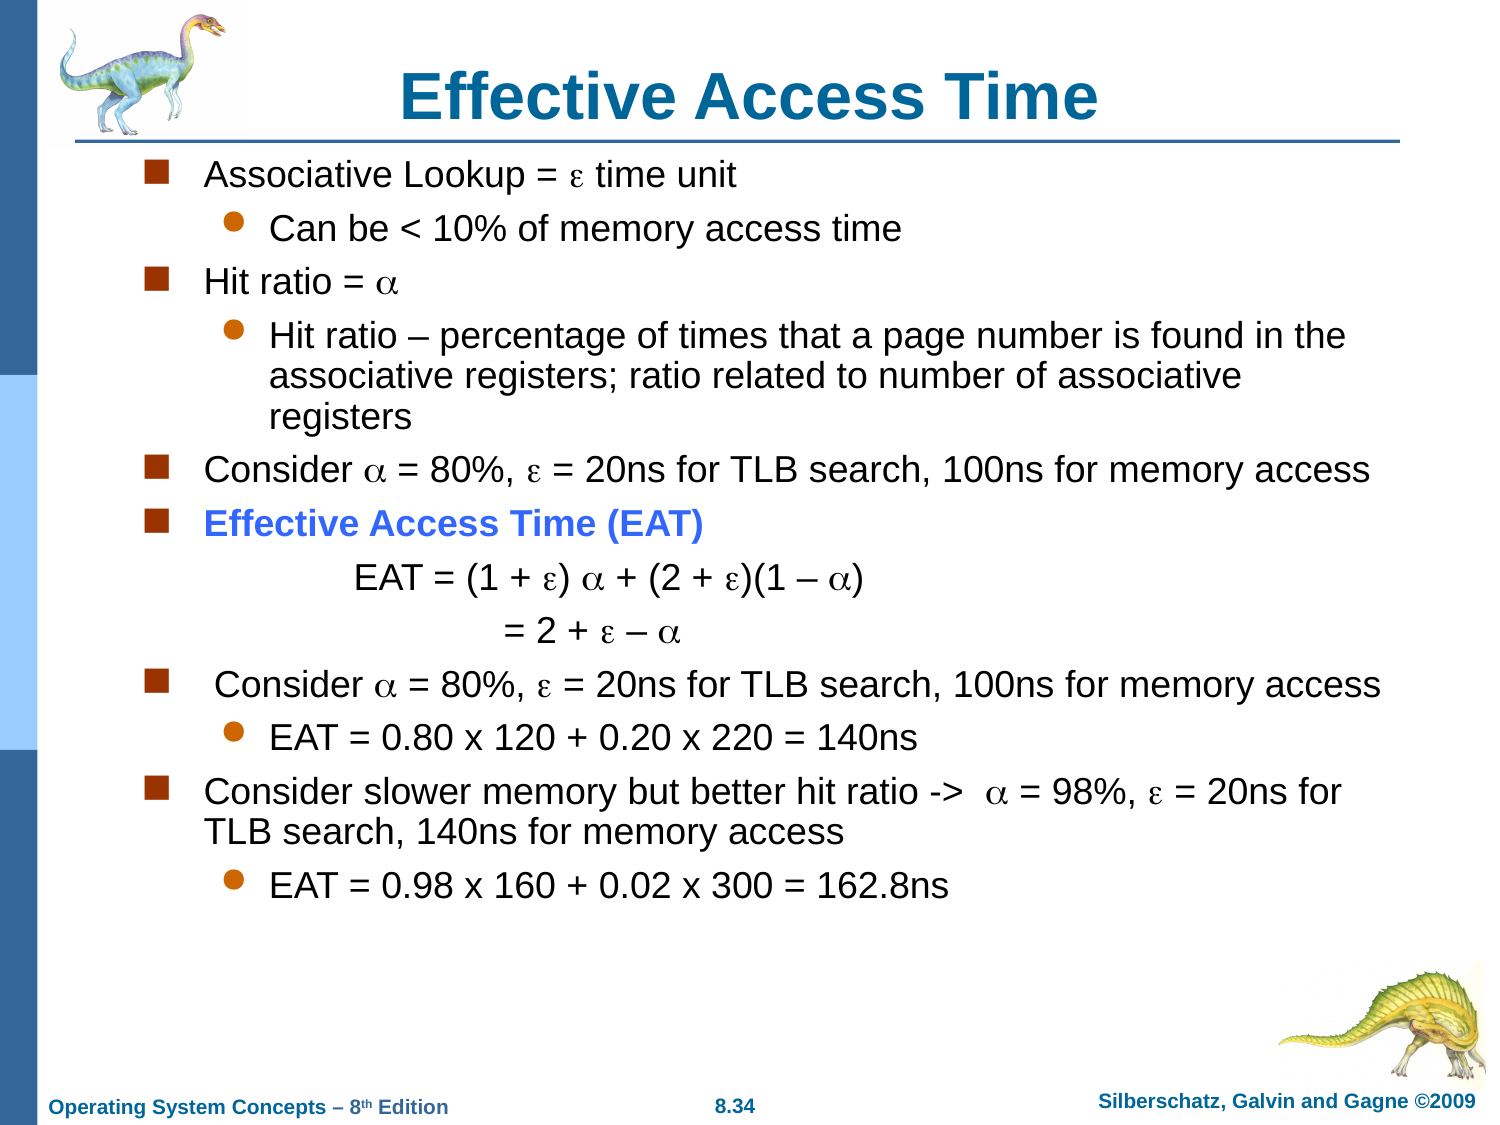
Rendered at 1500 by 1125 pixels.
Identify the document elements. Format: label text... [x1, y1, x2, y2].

list Associative Lookup =  time unit Can be < 10% of memory access time Hit ratio =  Hit ratio – percentage of times that a page number is found in the associative registers; ratio related to number of associative registers Consider  = 80%,  = 20ns for TLB search, 100ns for memory access Effective Access Time (EAT) EAT = (1 + )  + (2 + )(1 – ) = 2 +  –  Consider  = 80%,  = 20ns for TLB search, 100ns for memory access EAT = 0.80 x 120 + 0.20 x 220 = 140ns Consider slower memory but better hit ratio ->  = 98%,  = 20ns for TLB search, 140ns for memory access EAT = 0.98 x 160 + 0.02 x 300 = 162.8ns [132, 147, 1404, 1044]
title Effective Access Time [74, 45, 1426, 141]
picture [46, 0, 244, 149]
picture [1275, 959, 1486, 1090]
picture [1415, 1093, 1423, 1098]
